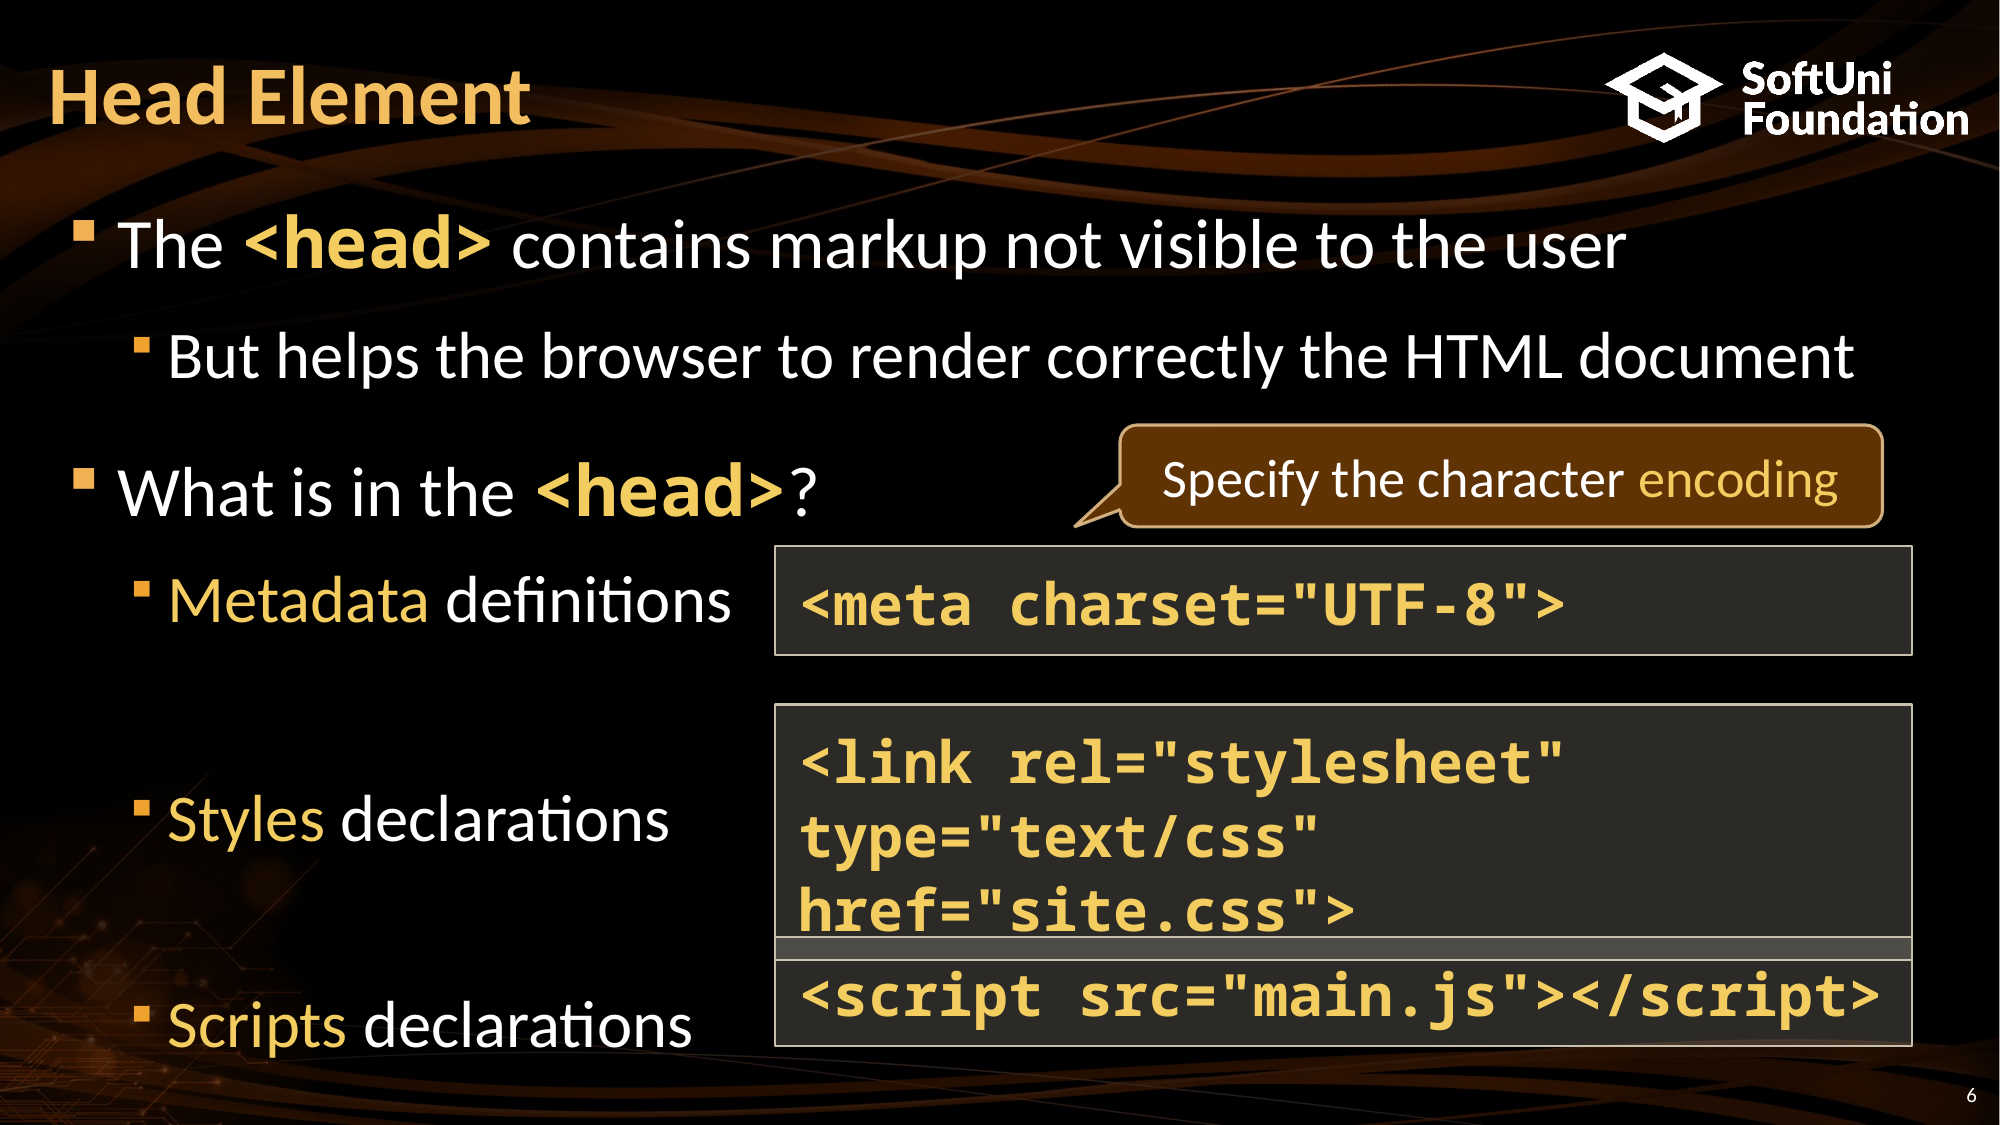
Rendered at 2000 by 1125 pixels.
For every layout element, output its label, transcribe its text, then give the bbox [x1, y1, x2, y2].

text_box Specify the character encoding [1073, 423, 1884, 528]
text_box <meta charset="UTF-8"> [774, 546, 1913, 656]
slide_number 6 [1882, 1074, 1983, 1113]
title Head Element [30, 6, 1602, 189]
text_box <script src="main.js"></script> [774, 937, 1913, 1046]
picture [0, 0, 2000, 1125]
list The <head> contains markup not visible to the user But helps the browser to render correctly the HTML document What is in the <head>? Metadata definitions Styles declarations Scripts declarations [49, 187, 1950, 1075]
text_box <link rel="stylesheet" type="text/css" href="site.css"> [774, 704, 1913, 937]
